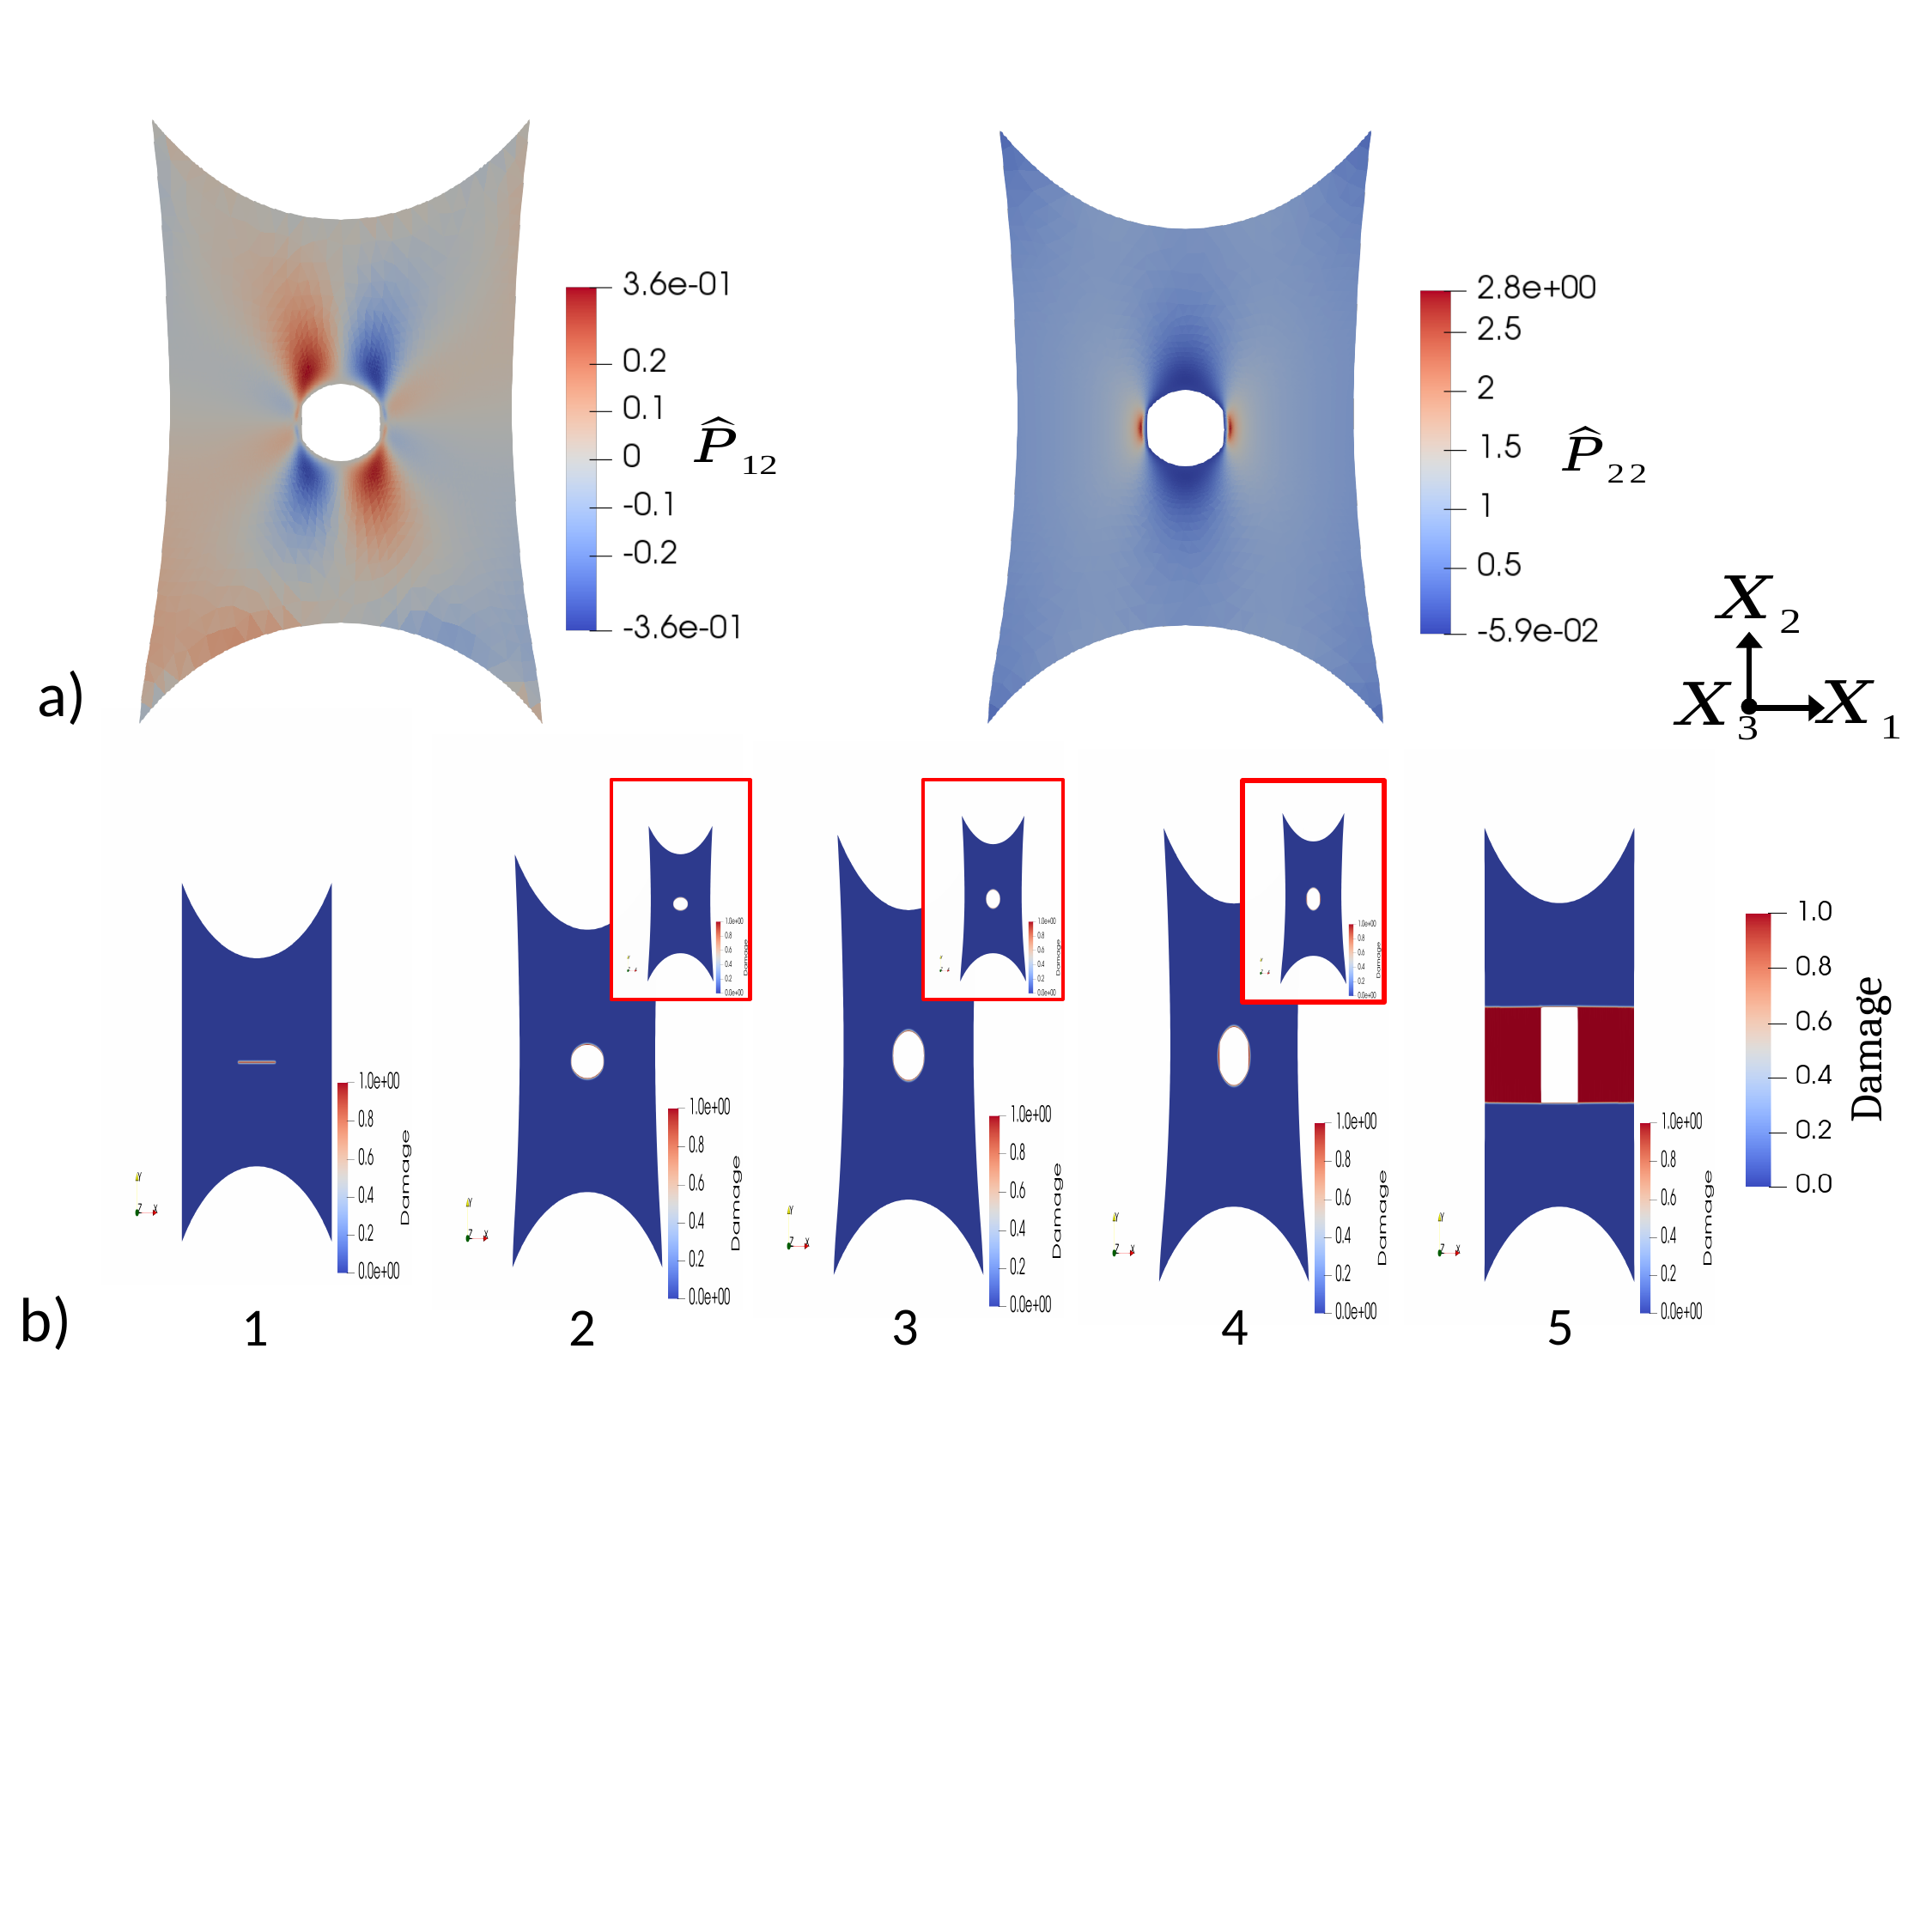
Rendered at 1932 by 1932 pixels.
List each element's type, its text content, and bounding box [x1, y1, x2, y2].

picture [1410, 259, 1603, 653]
text_box b) [7, 1273, 134, 1361]
picture [1078, 749, 1389, 1325]
picture [101, 99, 749, 1310]
picture [556, 256, 749, 649]
text_box Damage [1832, 907, 1897, 1193]
text_box 5 [1395, 1285, 1725, 1363]
text_box [1741, 699, 1757, 714]
picture [976, 110, 1389, 737]
text_box 3 [741, 1285, 1070, 1363]
text_box 4 [1070, 1285, 1395, 1363]
picture [1731, 890, 1832, 1210]
picture [1404, 749, 1715, 1325]
picture [752, 741, 1064, 1318]
text_box 1 [118, 1285, 392, 1364]
text_box 2 [417, 1285, 747, 1364]
text_box a) [24, 647, 129, 736]
